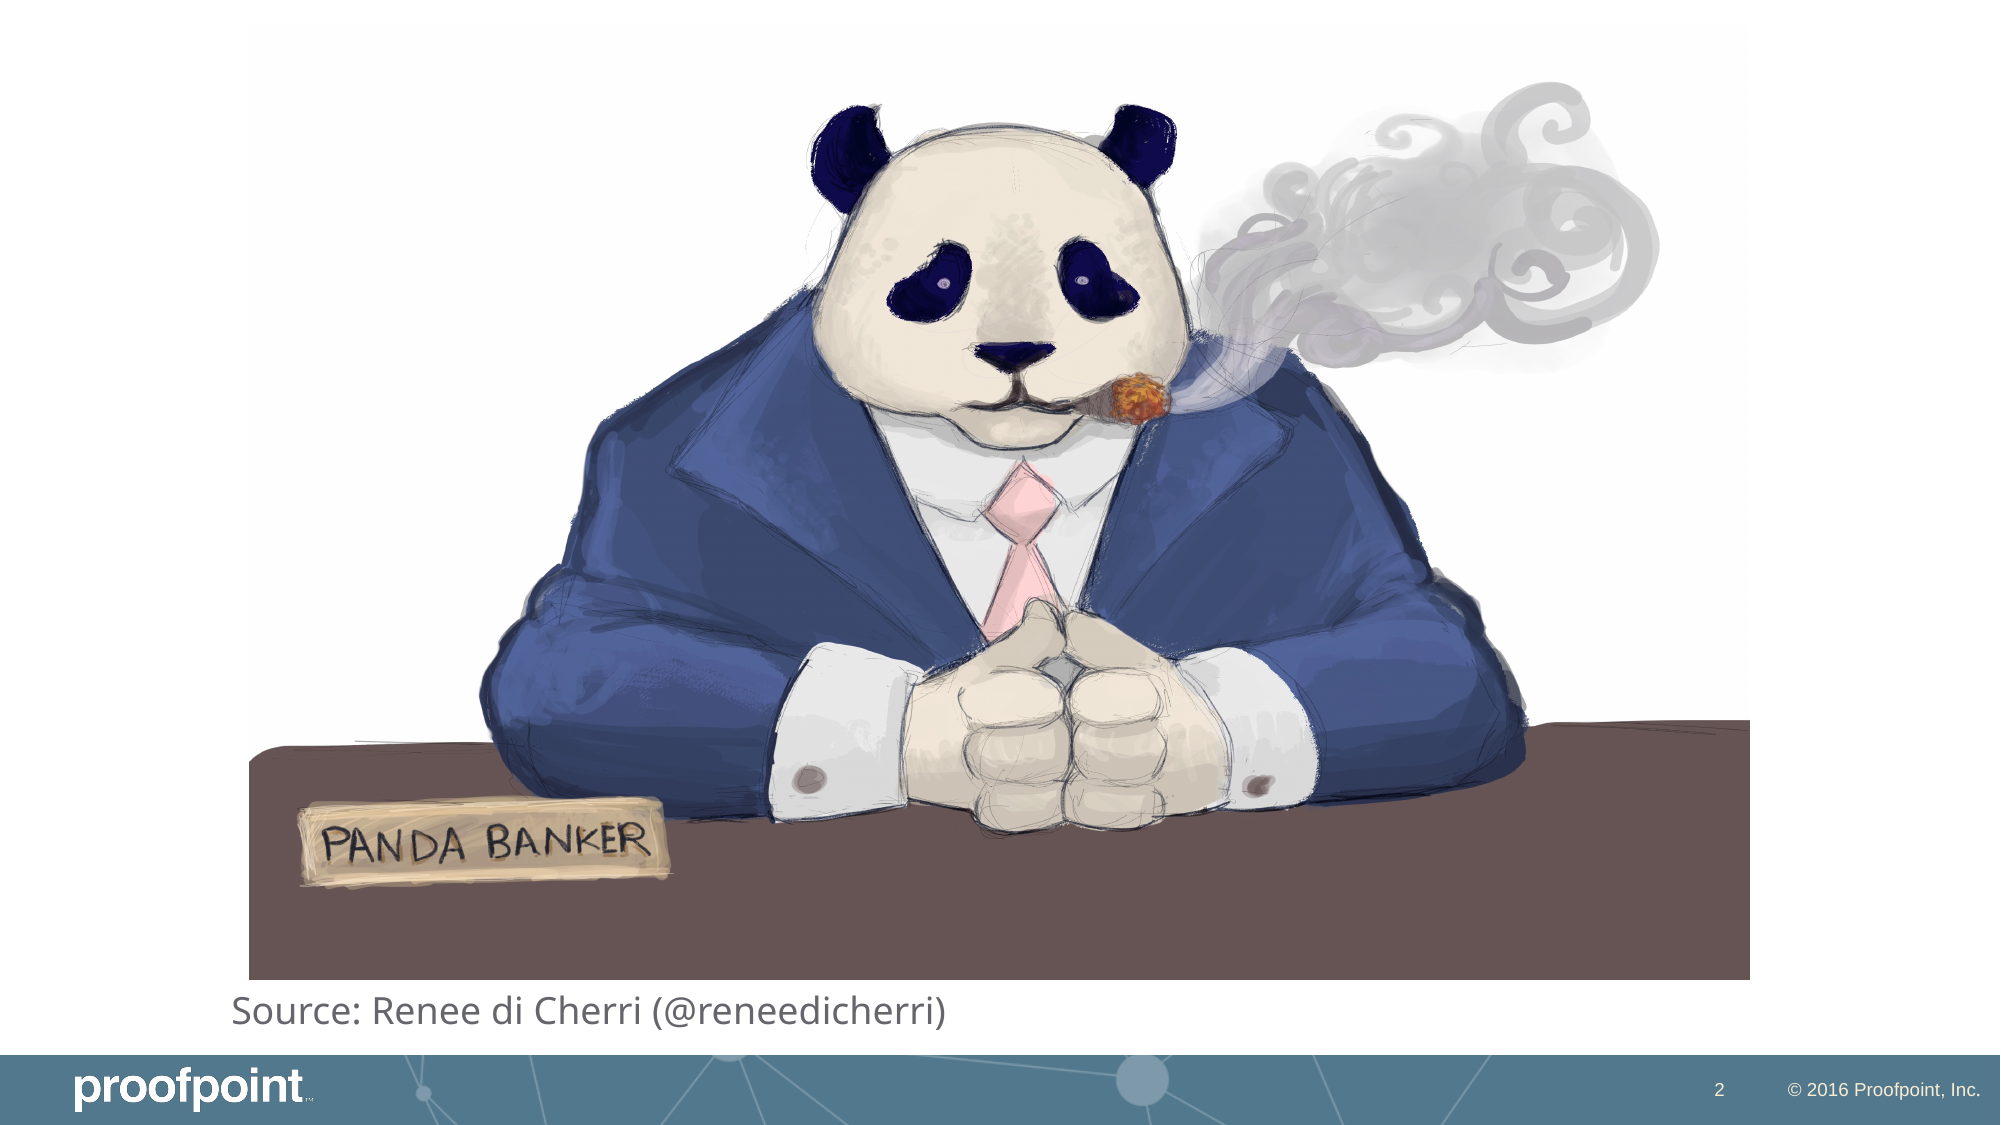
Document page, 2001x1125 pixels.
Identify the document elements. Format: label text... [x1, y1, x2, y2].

text_box Source: Renee di Cherri (@reneedicherri) [216, 979, 962, 1040]
picture [249, 24, 1750, 980]
picture [75, 1067, 313, 1112]
